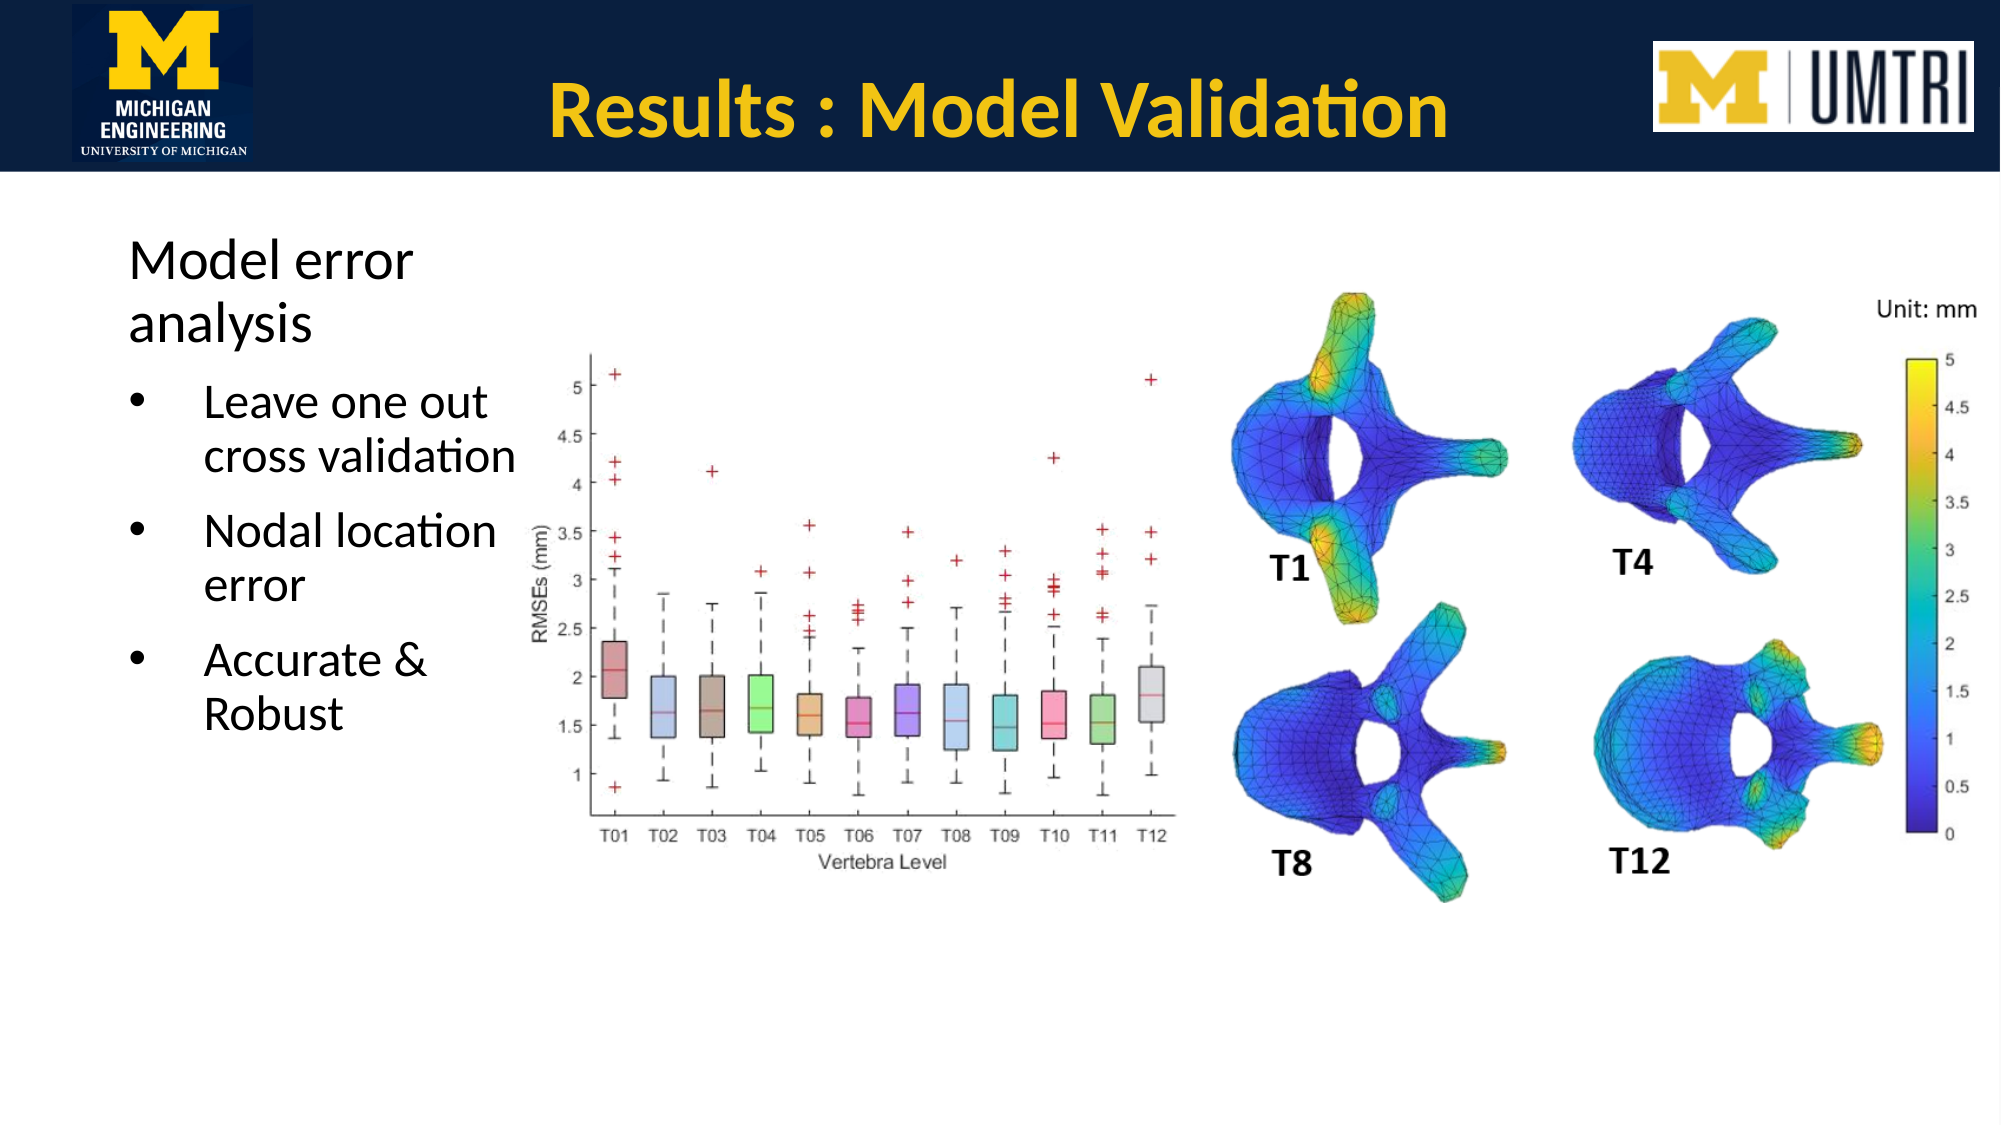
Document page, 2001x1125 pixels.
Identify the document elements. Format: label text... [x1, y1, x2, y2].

list Model error analysis Leave one out cross validation Nodal location error Accurate & Robust [115, 222, 575, 1032]
title Results : Model Validation [468, 69, 1532, 156]
picture [1653, 41, 1975, 133]
picture [514, 281, 1986, 903]
picture [71, 3, 253, 162]
